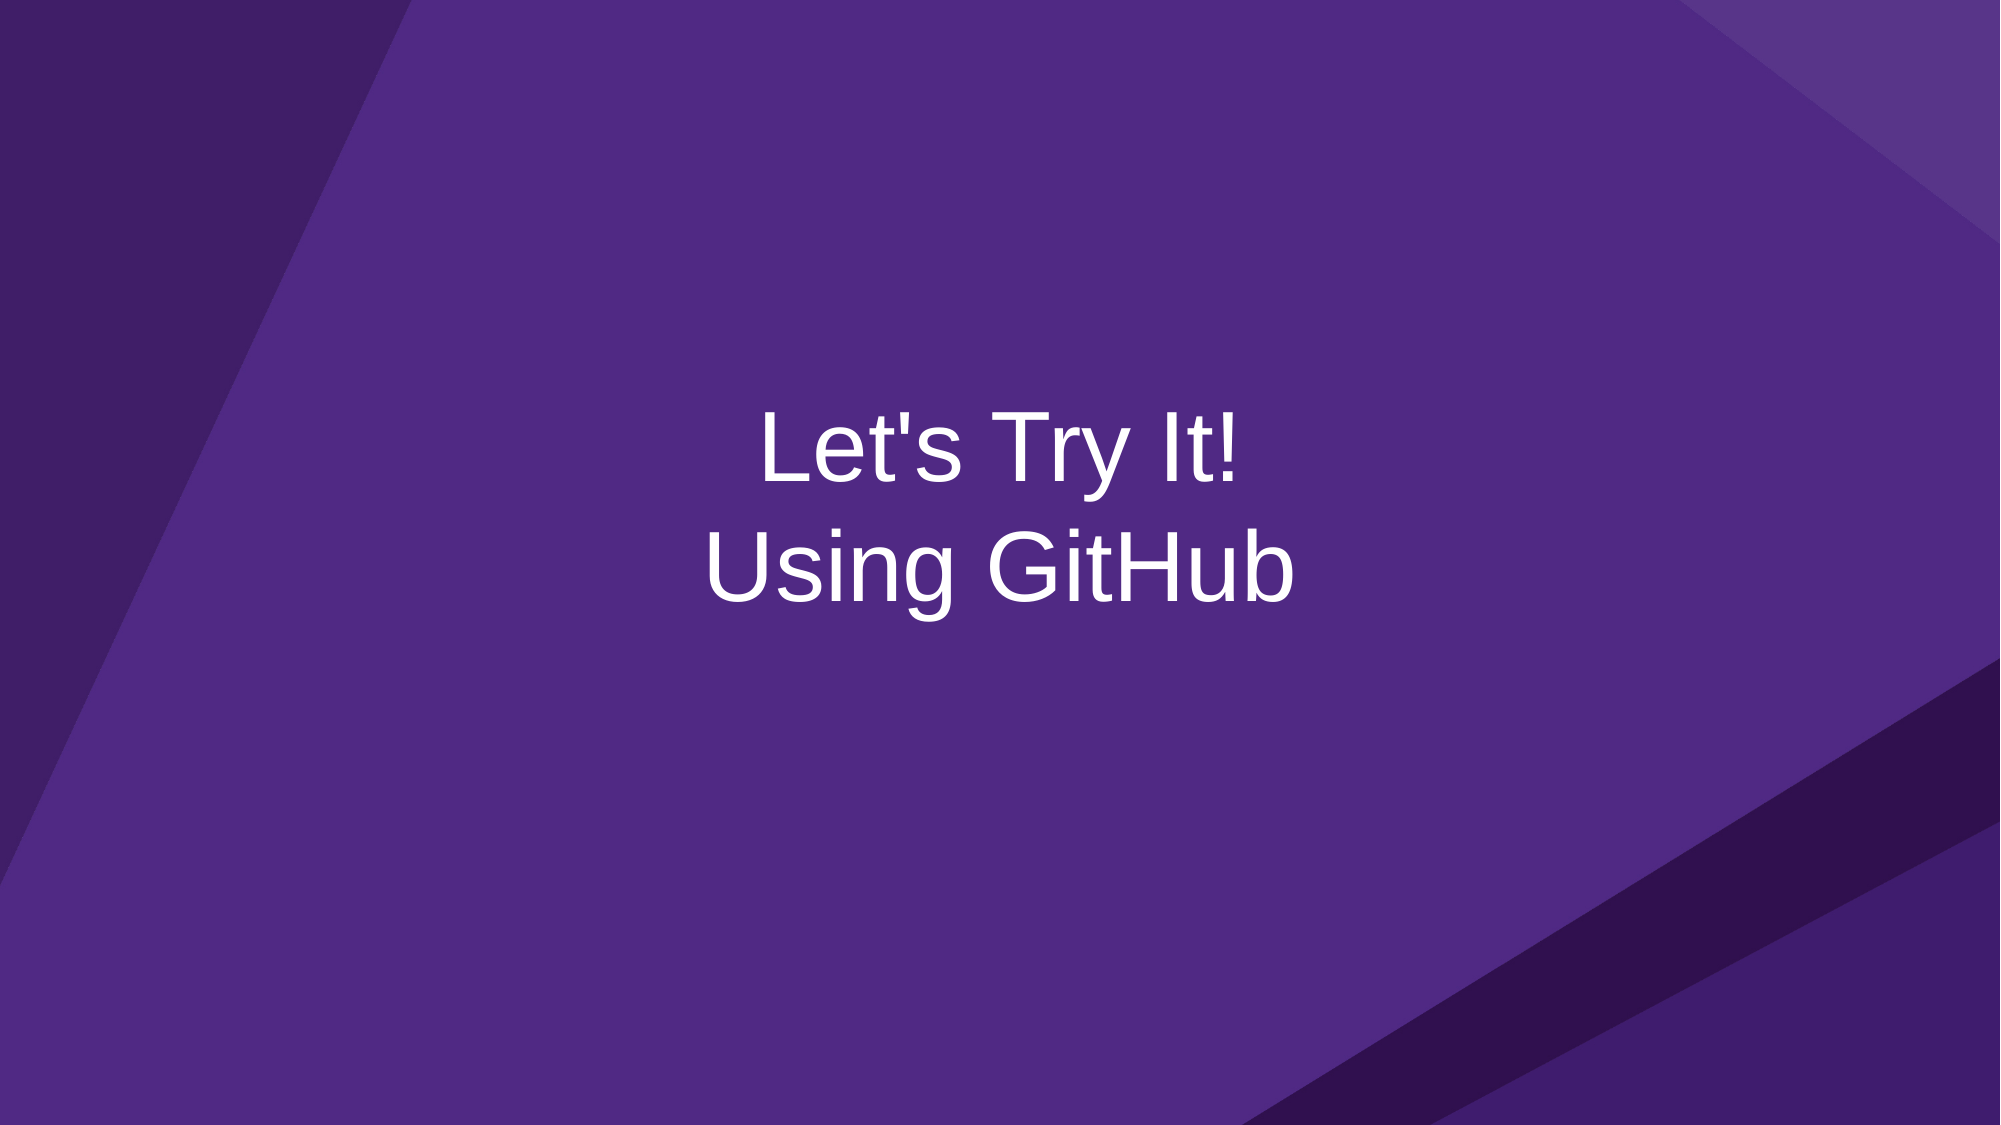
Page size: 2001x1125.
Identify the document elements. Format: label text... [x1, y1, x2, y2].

picture [0, 0, 2001, 1125]
title Let's Try It! Using GitHub [0, 337, 2000, 787]
